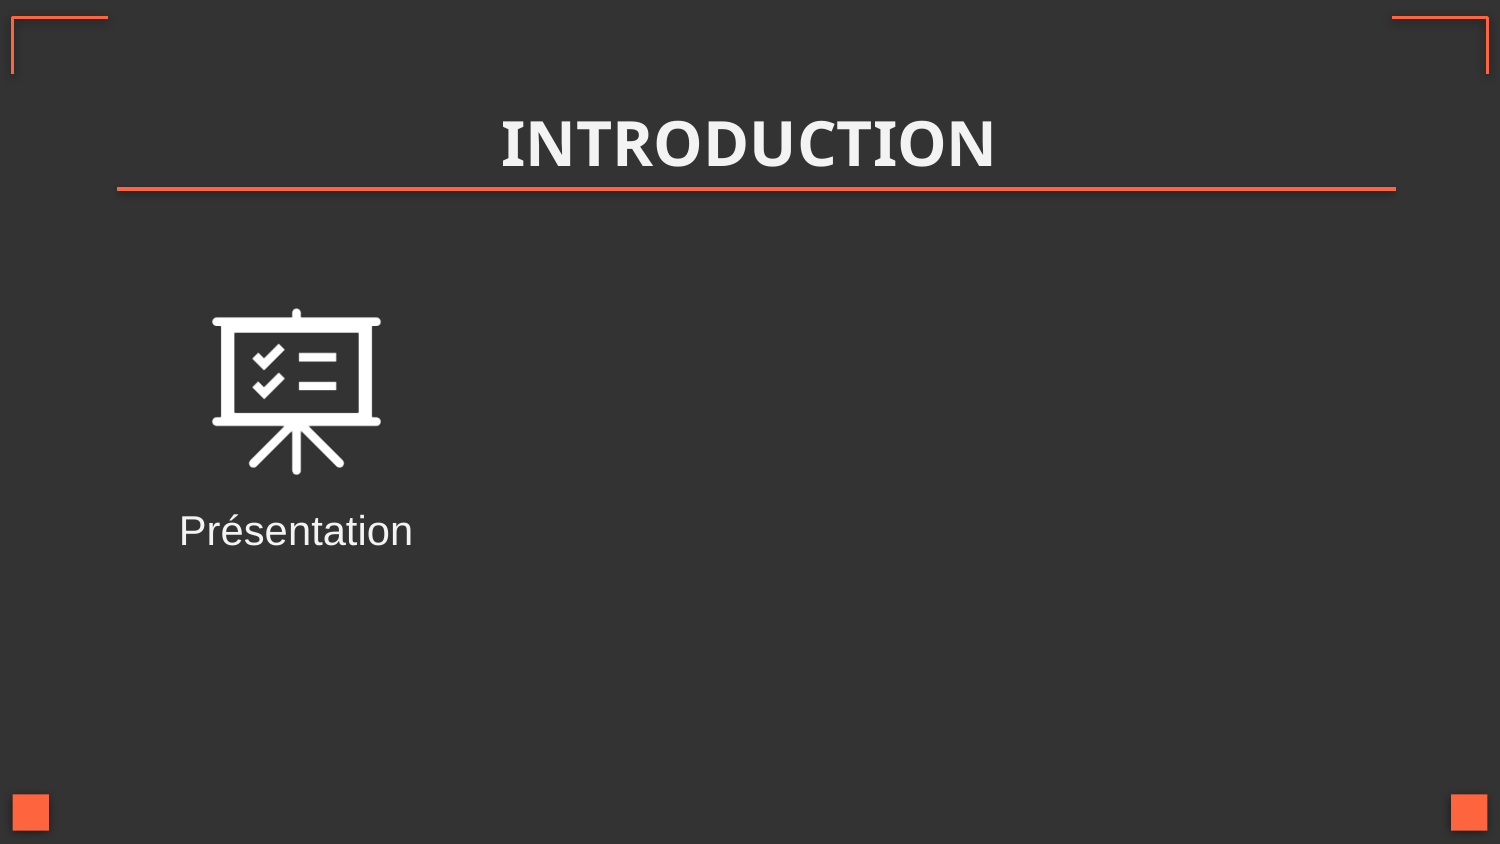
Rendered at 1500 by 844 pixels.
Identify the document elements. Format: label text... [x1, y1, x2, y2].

title INTRODUCTION [116, 88, 1383, 186]
picture [189, 284, 403, 497]
text_box Présentation [164, 496, 429, 562]
